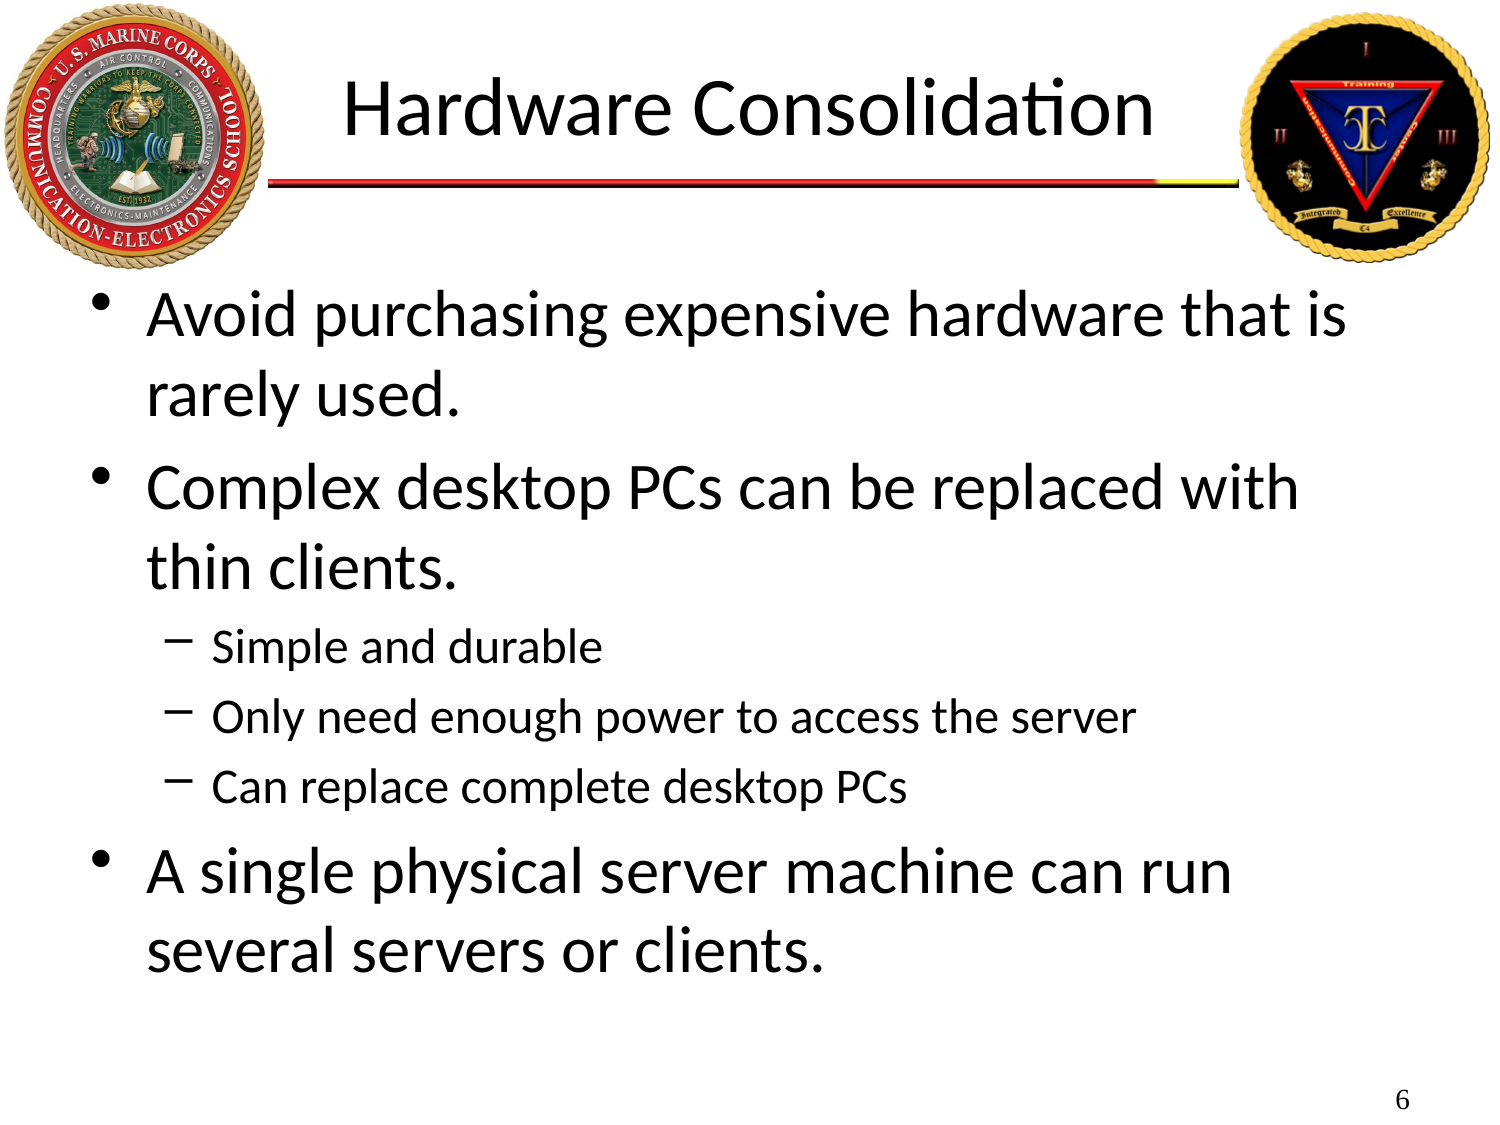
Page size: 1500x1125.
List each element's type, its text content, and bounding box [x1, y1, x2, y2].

title Hardware Consolidation [75, 45, 1425, 233]
picture [0, 0, 268, 274]
list Avoid purchasing expensive hardware that is rarely used. Complex desktop PCs can be replaced with thin clients. Simple and durable Only need enough power to access the server Can replace complete desktop PCs A single physical server machine can run several servers or clients. [75, 262, 1425, 1005]
picture [1239, 12, 1490, 263]
